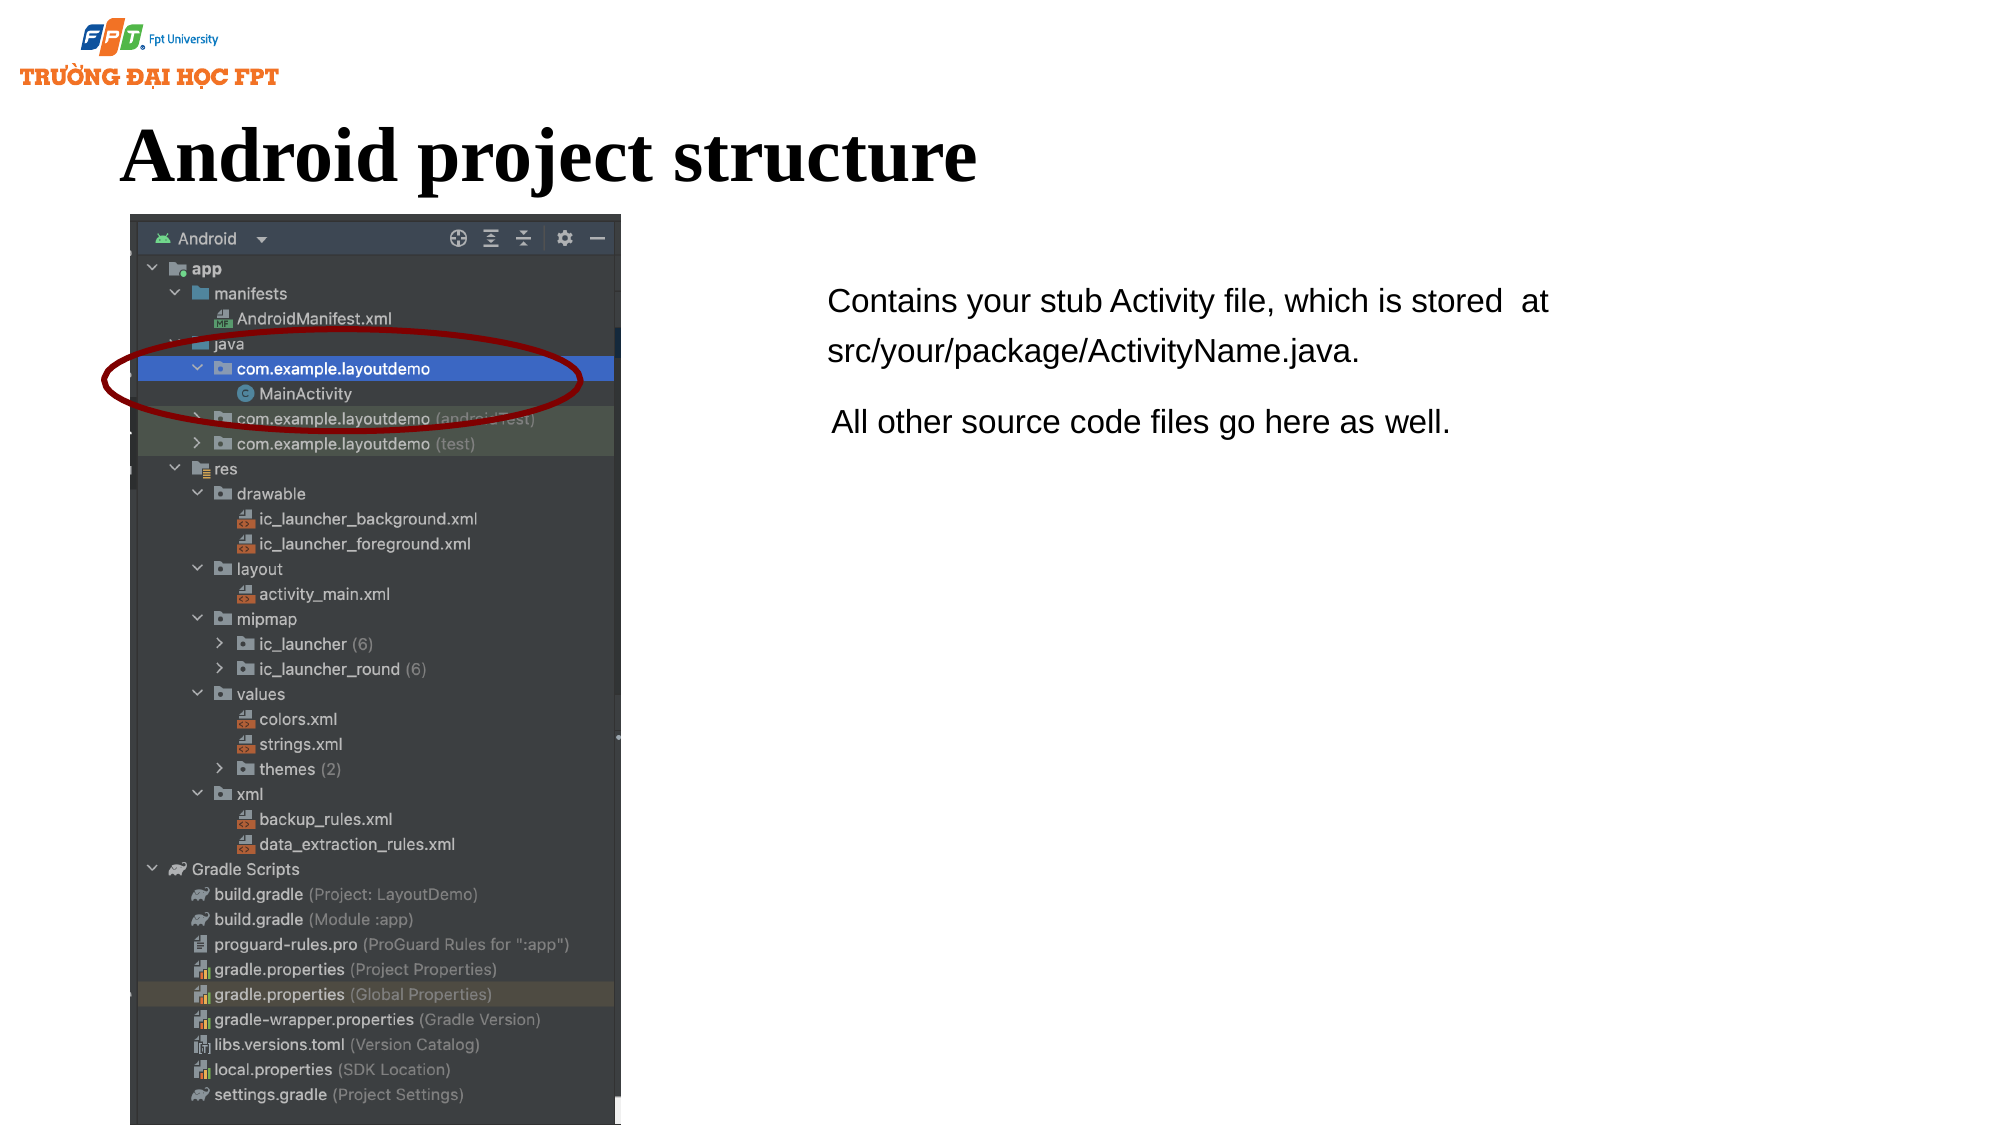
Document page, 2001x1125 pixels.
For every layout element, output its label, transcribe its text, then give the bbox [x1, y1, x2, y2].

picture [130, 214, 621, 1125]
text_box Contains your stub Activity file, which is stored at src/your/package/ActivityName.java. [825, 261, 1745, 369]
text_box All other source code files go here as well. [829, 383, 1646, 441]
title Android project structure [104, 83, 1905, 218]
text_box [104, 359, 125, 402]
